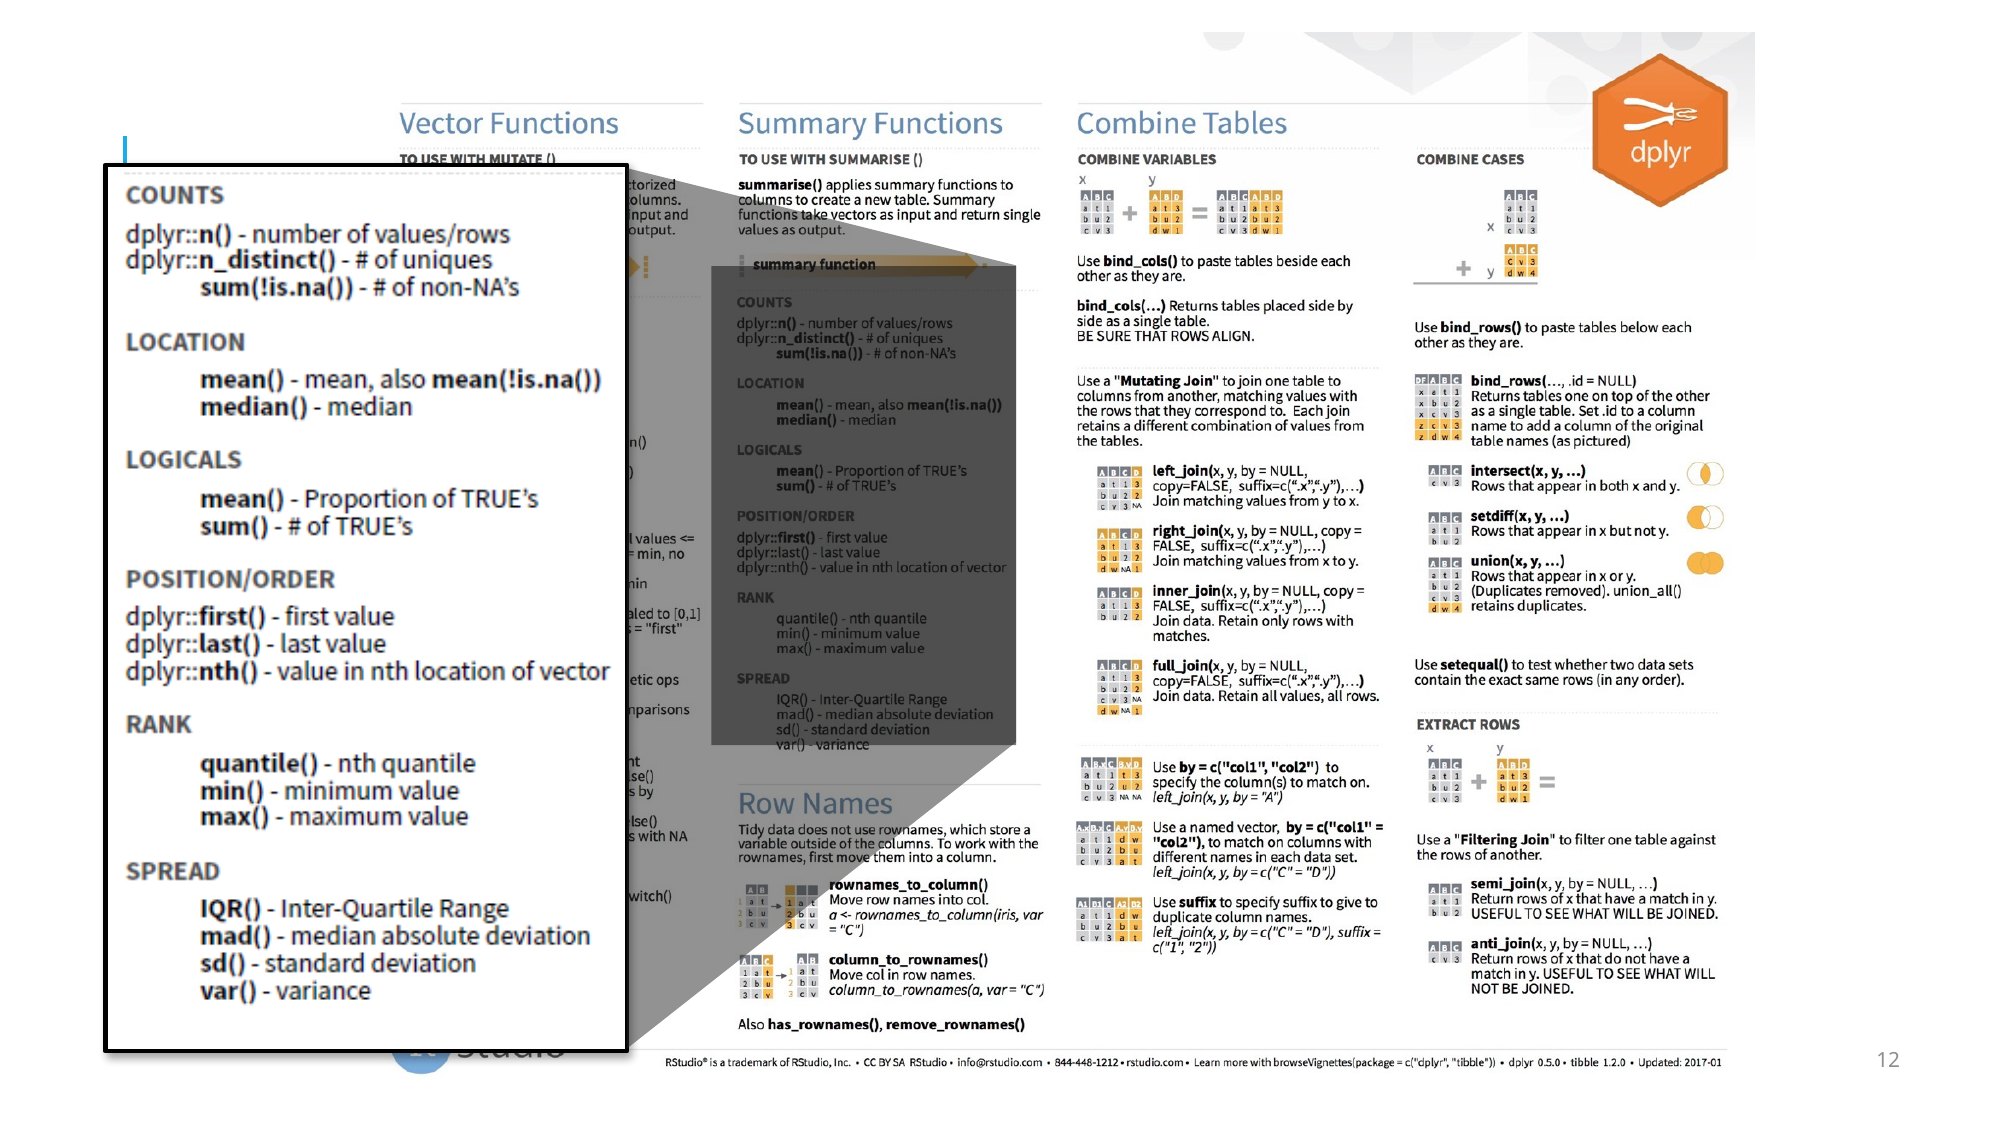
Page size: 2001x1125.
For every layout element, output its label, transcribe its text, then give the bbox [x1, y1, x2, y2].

slide_number 12 [1440, 1046, 1900, 1103]
picture [107, 32, 1756, 1093]
